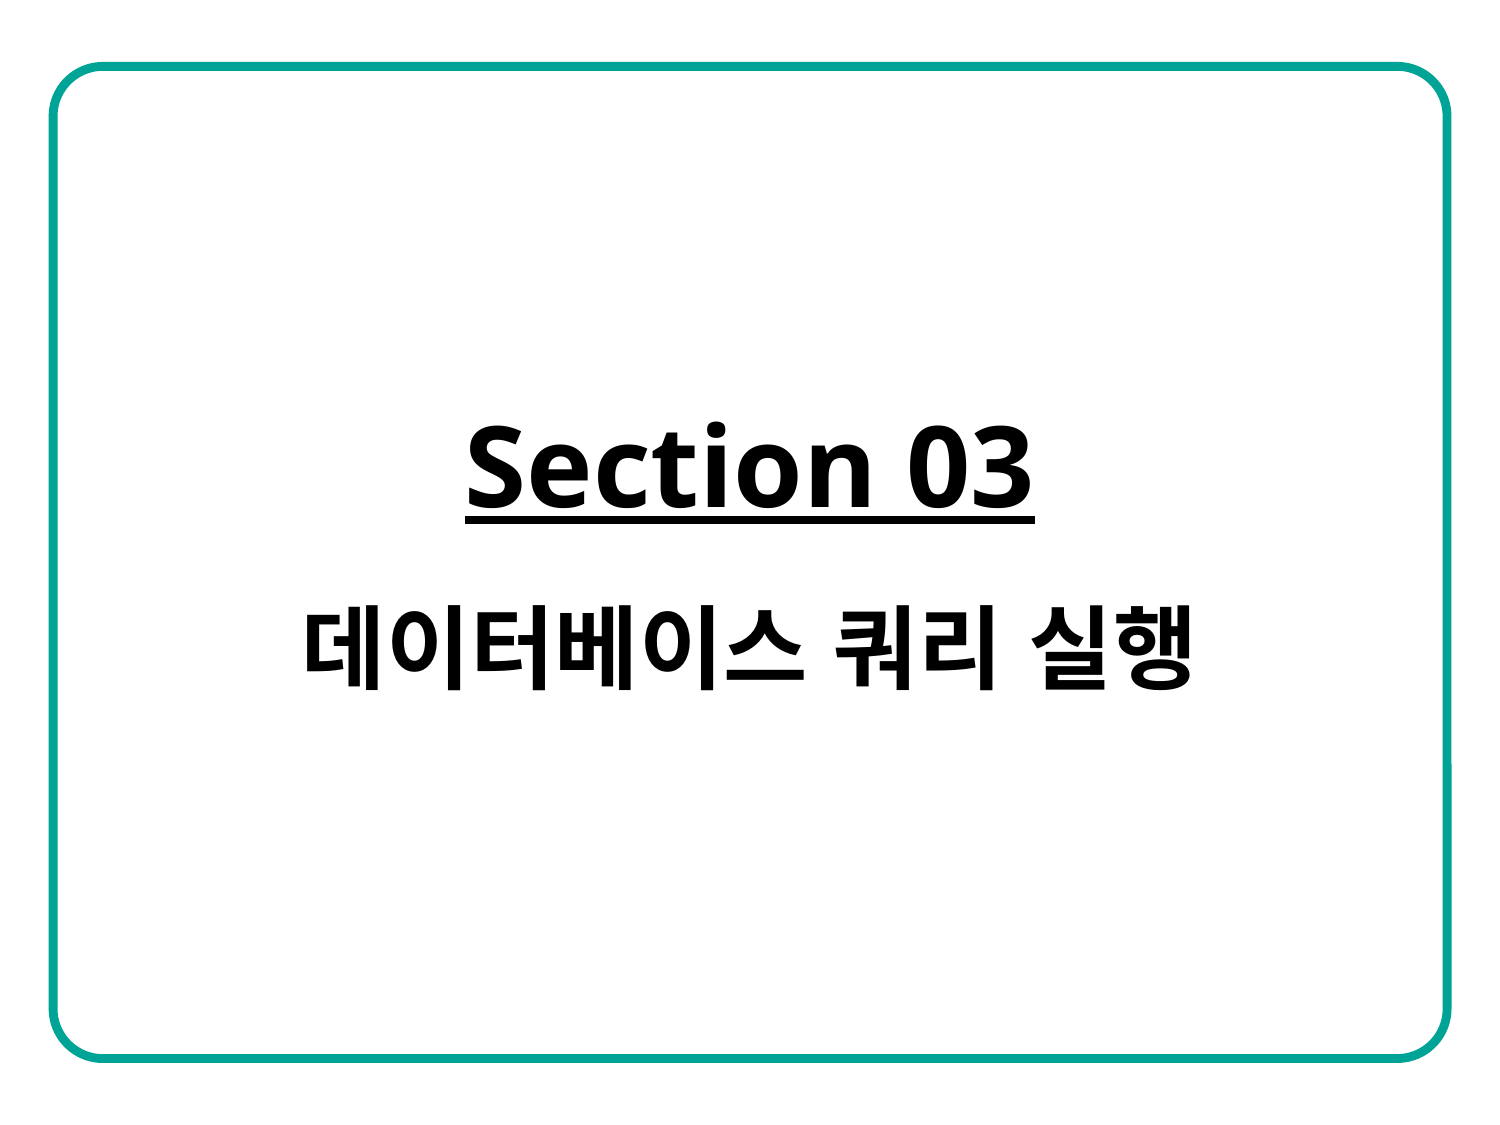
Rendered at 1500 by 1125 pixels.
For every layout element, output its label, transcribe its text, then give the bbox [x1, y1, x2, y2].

list Section 03 [118, 385, 1382, 540]
list 데이터베이스 쿼리 실행 [118, 559, 1382, 733]
